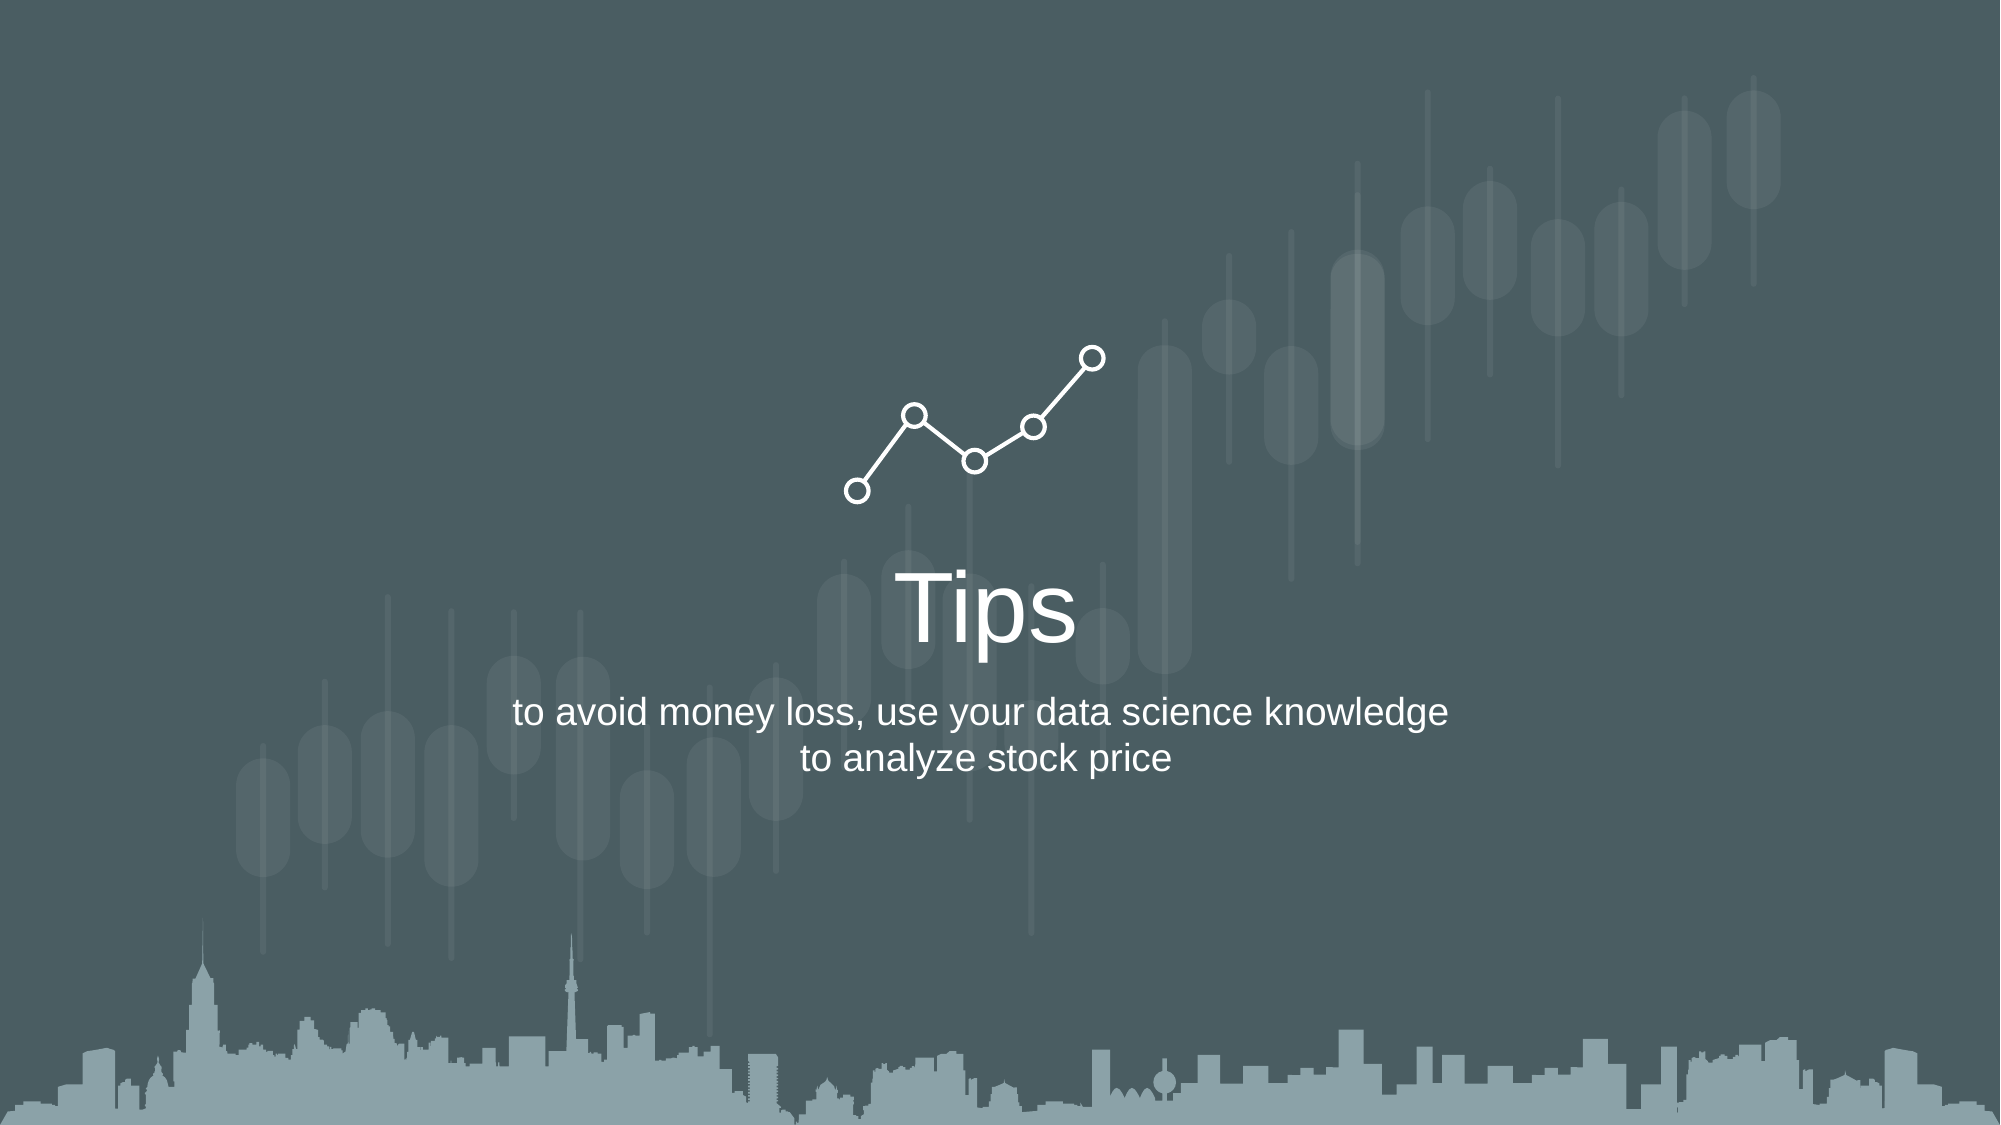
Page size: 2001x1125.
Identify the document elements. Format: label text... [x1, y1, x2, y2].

text_box to avoid money loss, use your data science knowledge to analyze stock price [407, 678, 1565, 787]
text_box Tips [407, 535, 1565, 670]
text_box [845, 346, 1104, 503]
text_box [0, 917, 2000, 1125]
